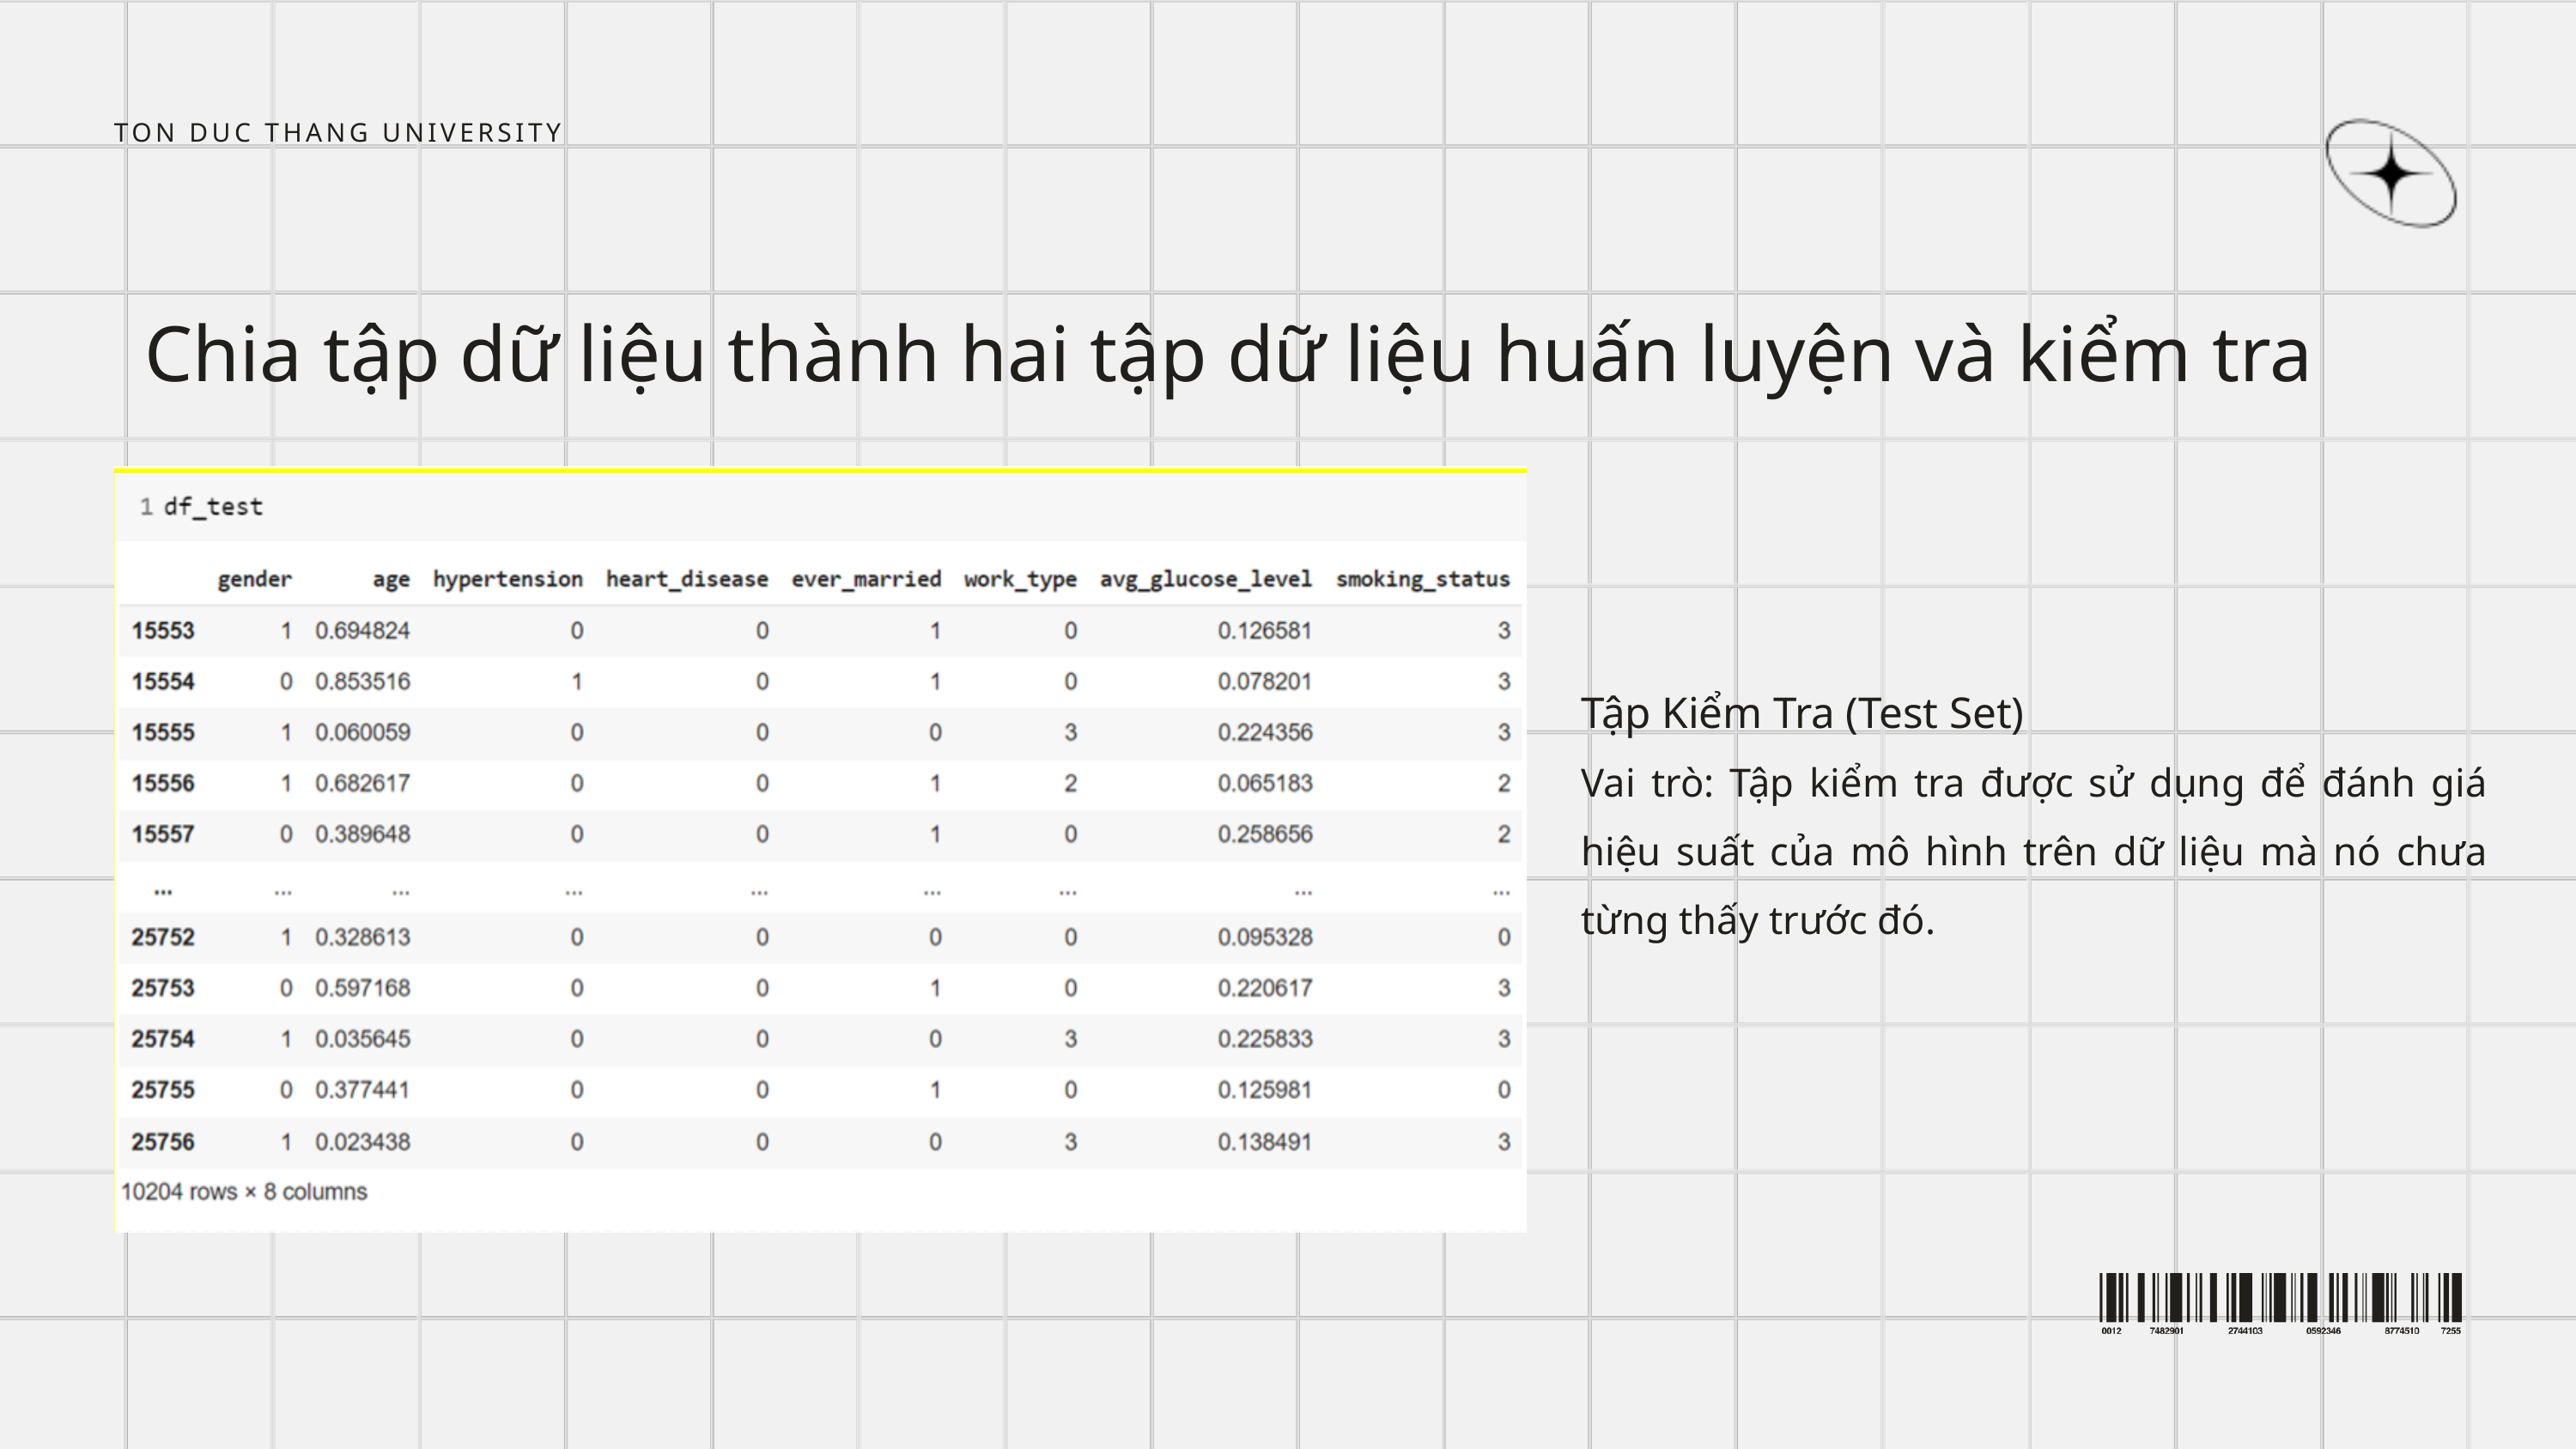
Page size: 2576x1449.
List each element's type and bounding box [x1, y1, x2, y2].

text_box [0, 0, 2576, 1449]
